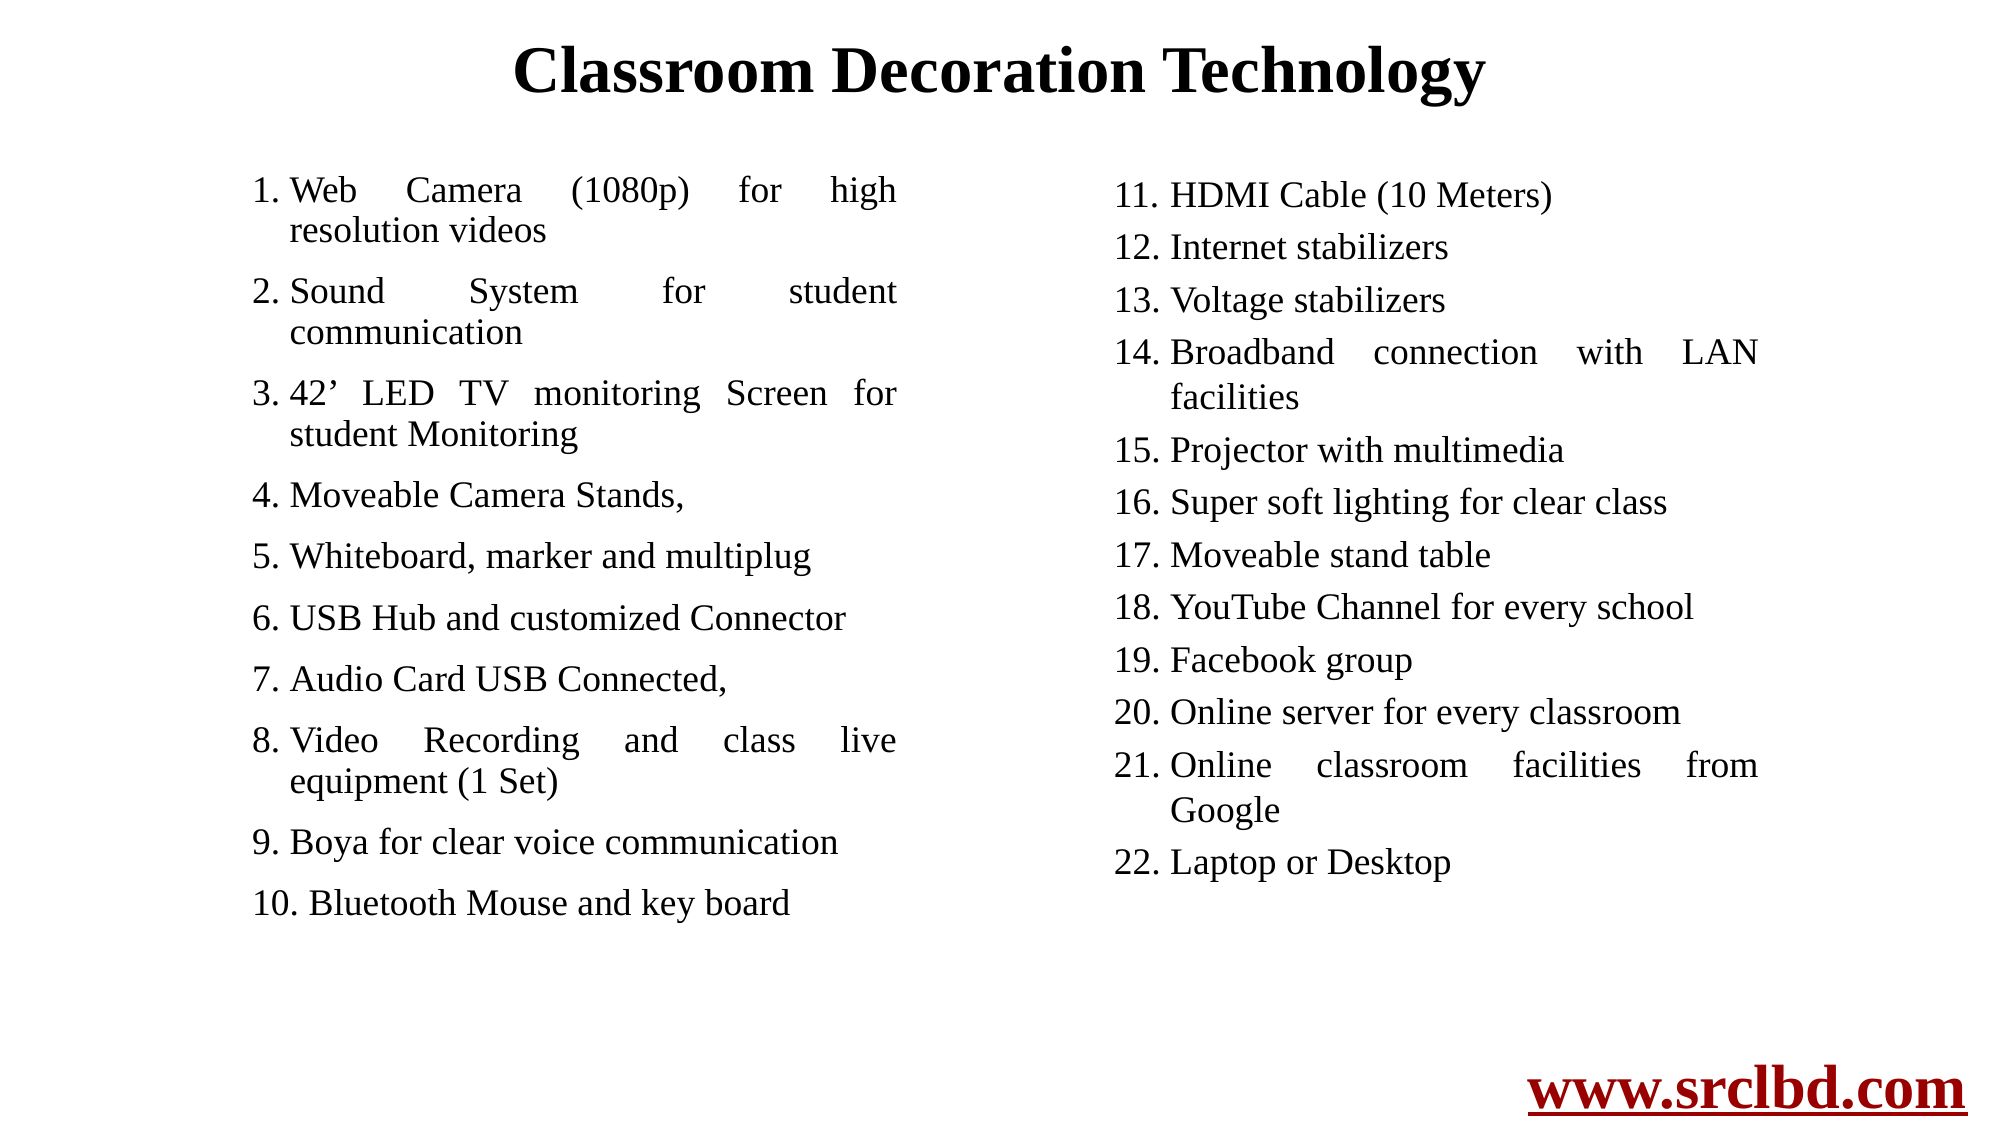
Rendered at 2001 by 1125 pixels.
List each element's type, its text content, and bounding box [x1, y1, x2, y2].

text_box HDMI Cable (10 Meters) Internet stabilizers Voltage stabilizers Broadband connection with LAN facilities Projector with multimedia Super soft lighting for clear class Moveable stand table YouTube Channel for every school Facebook group Online server for every classroom Online classroom facilities from Google Laptop or Desktop [1099, 162, 1775, 967]
text_box www.srclbd.com [1512, 1038, 1983, 1125]
